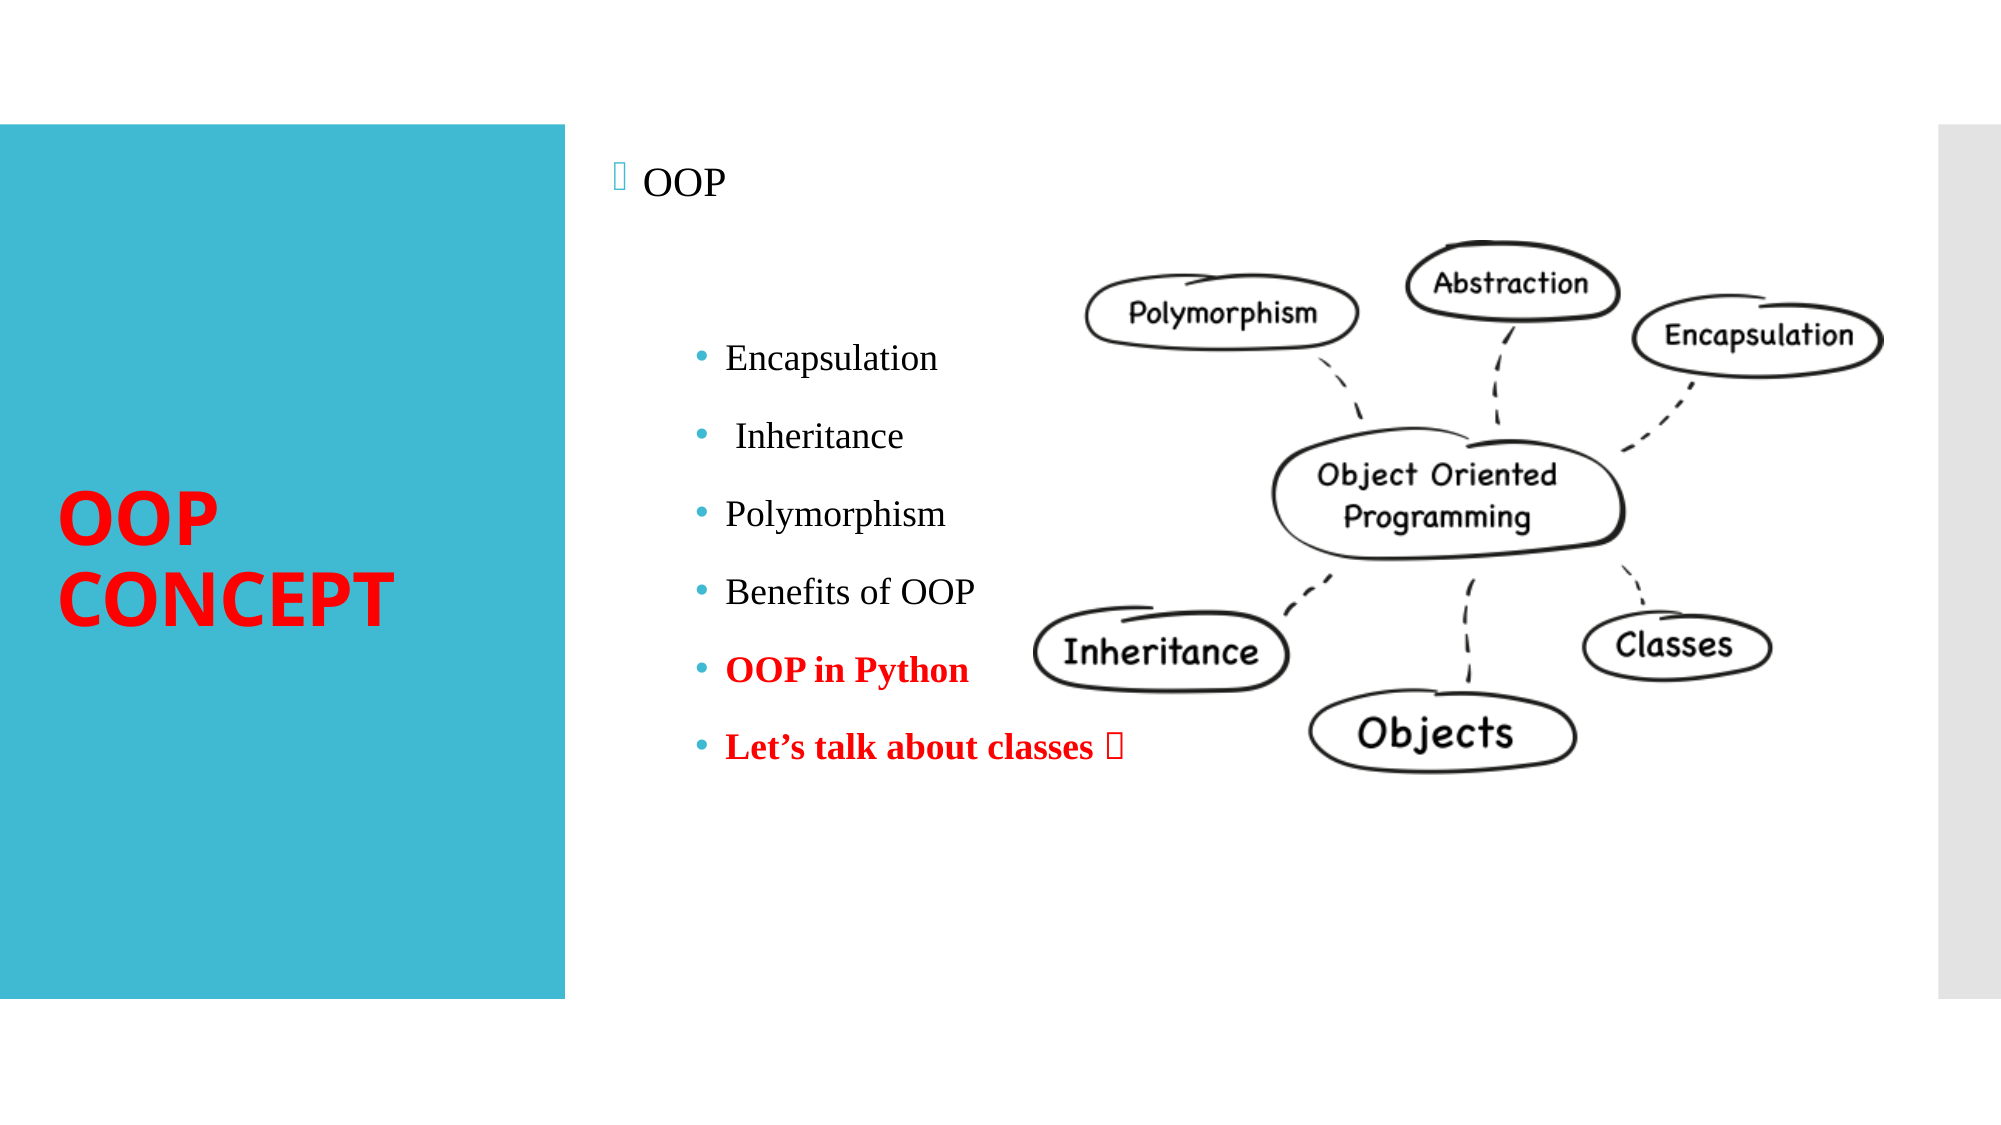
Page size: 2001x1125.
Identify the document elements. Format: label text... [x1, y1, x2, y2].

list OOP Encapsulation Inheritance Polymorphism Benefits of OOP OOP in Python Let’s talk about classes  [597, 141, 1798, 982]
picture [1032, 240, 1884, 779]
title OOP CONCEPT [41, 184, 525, 940]
